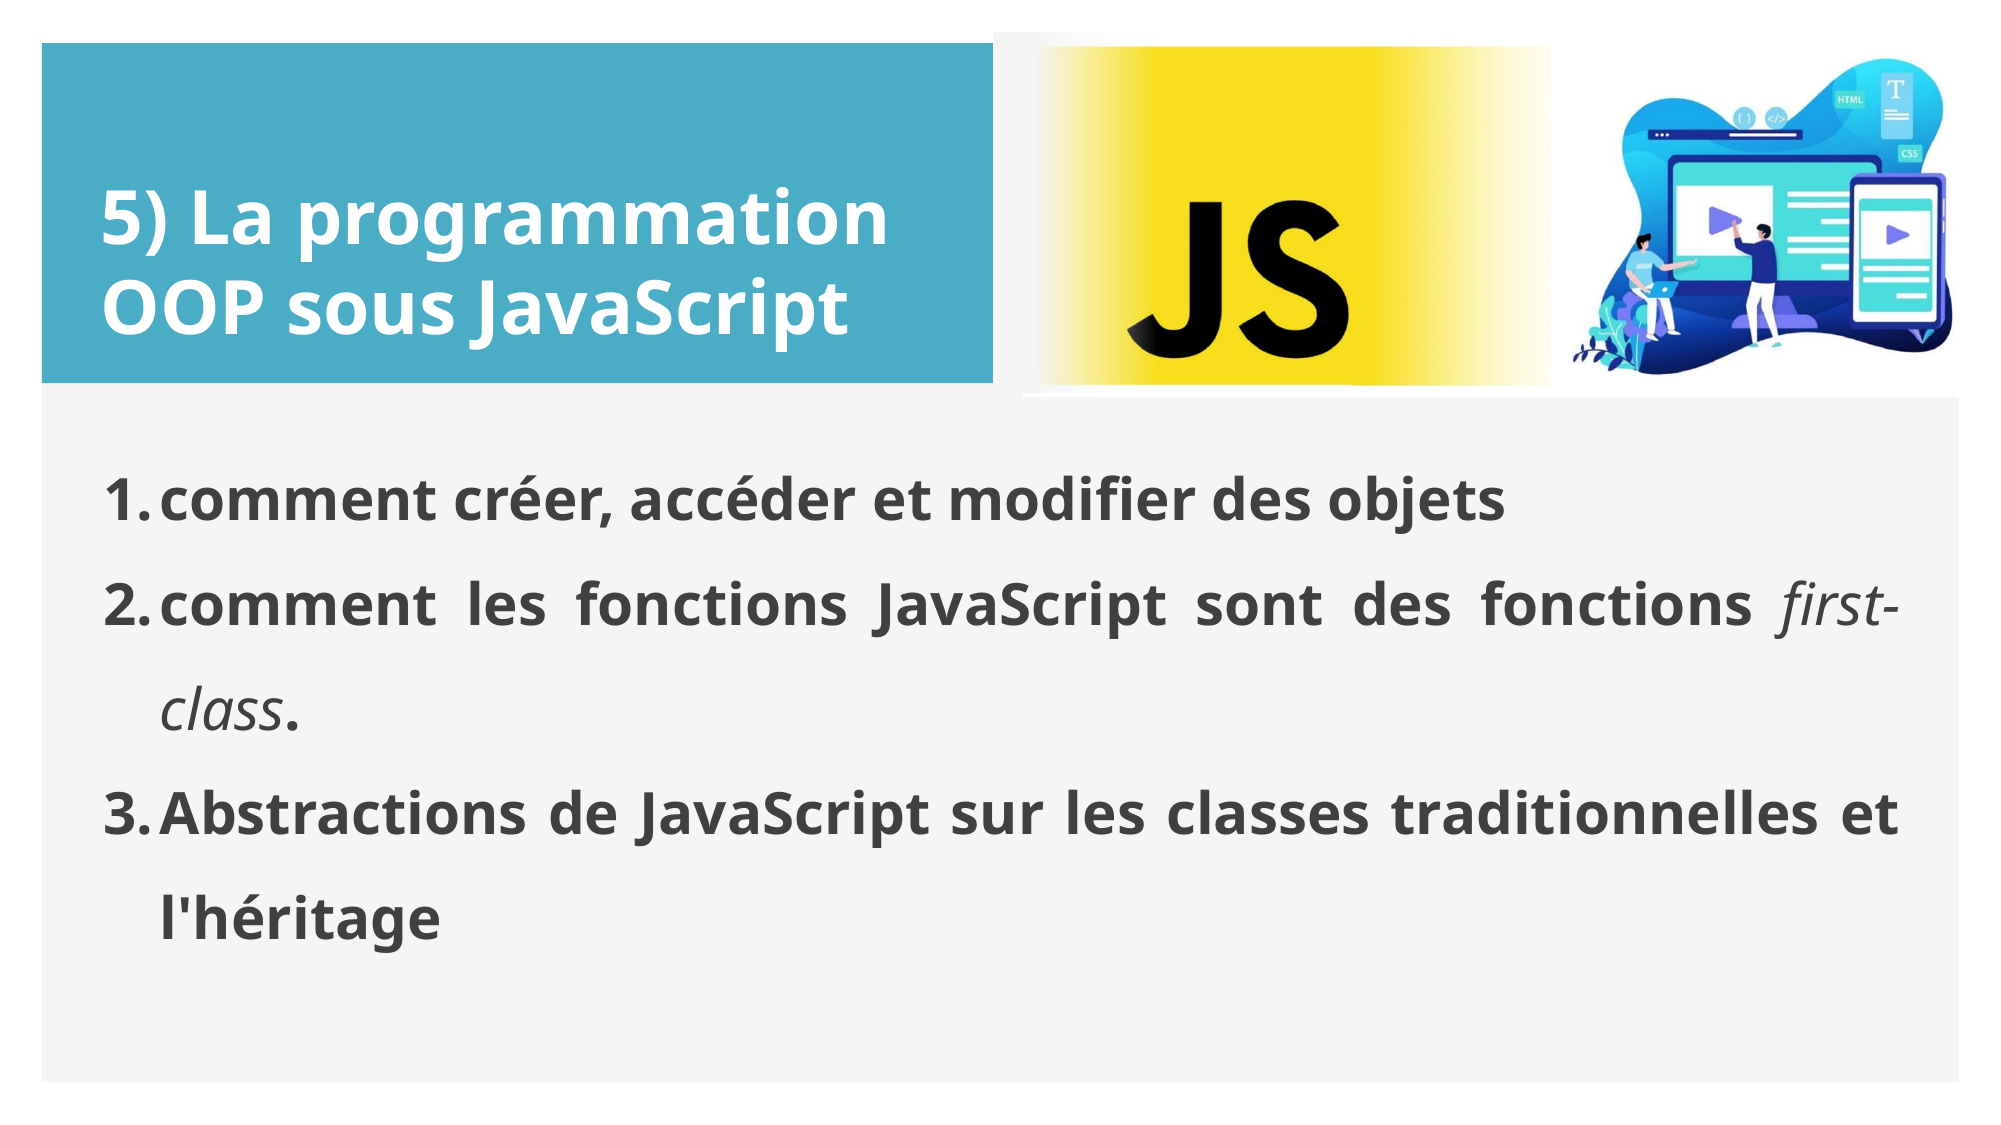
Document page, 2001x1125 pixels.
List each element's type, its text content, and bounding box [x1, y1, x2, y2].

picture [1022, 35, 1982, 397]
title 5) La programmation OOP sous JavaScript [85, 81, 964, 357]
text_box [992, 31, 1158, 393]
list comment créer, accéder et modifier des objets comment les fonctions JavaScript sont des fonctions first-class. Abstractions de JavaScript sur les classes traditionnelles et l'héritage [88, 420, 1916, 1073]
